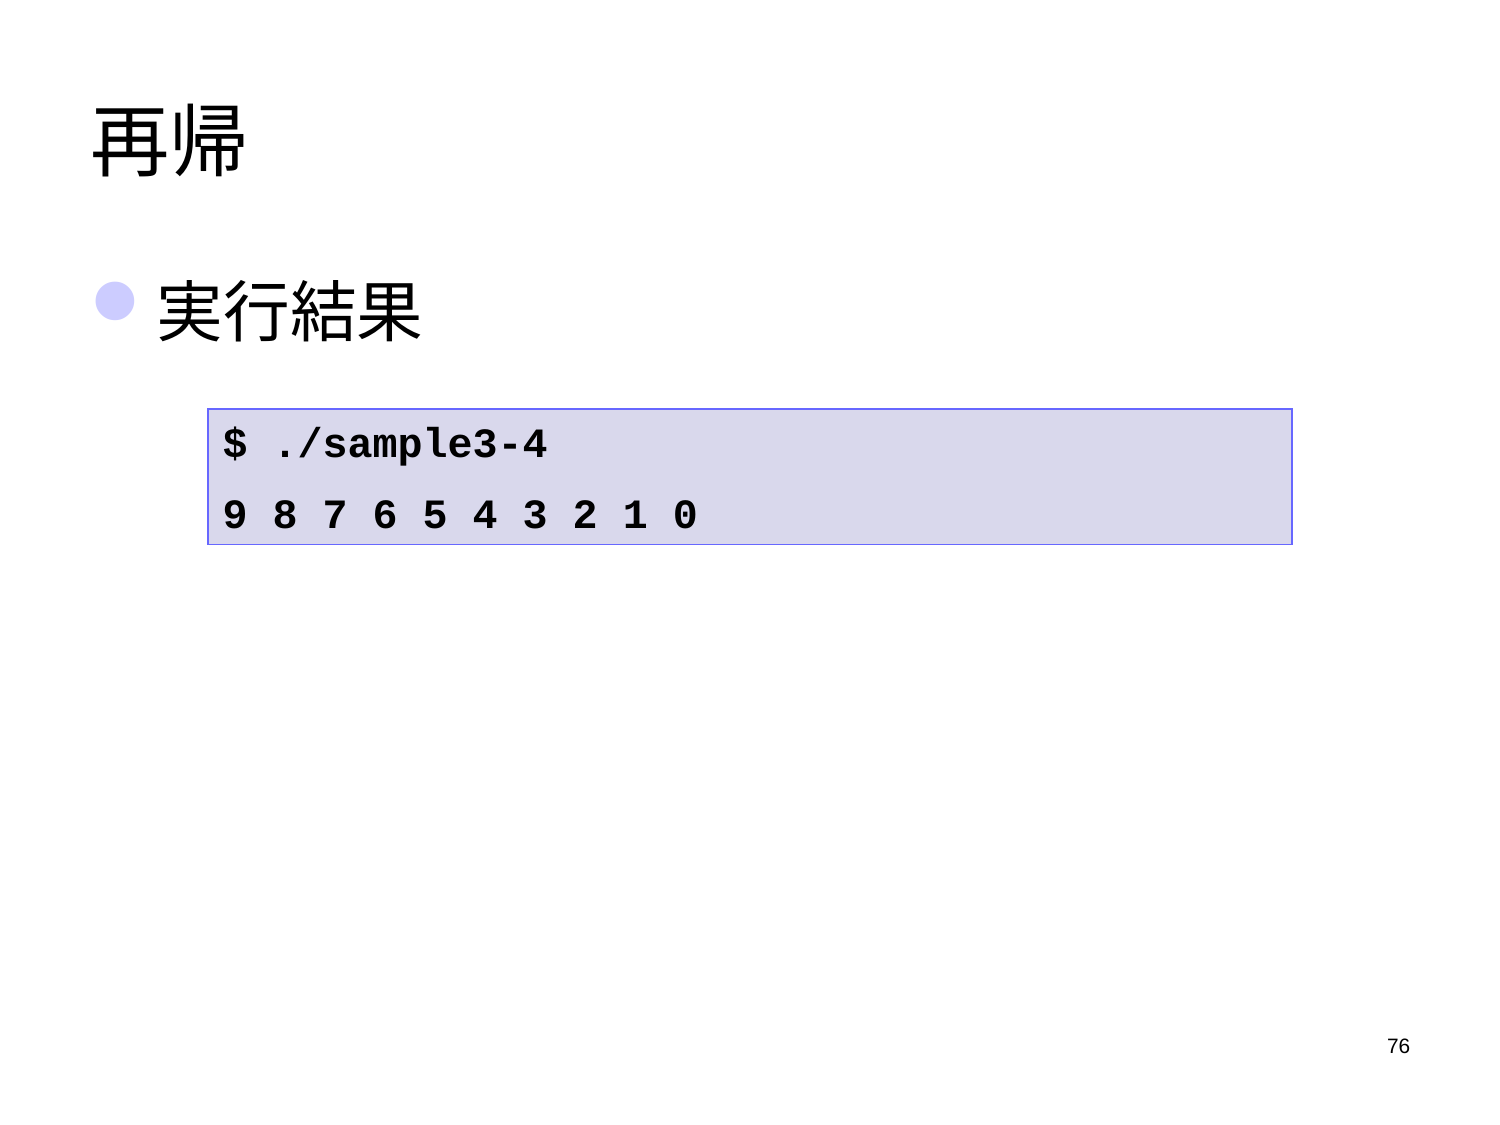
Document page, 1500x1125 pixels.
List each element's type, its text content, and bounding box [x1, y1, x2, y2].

title 再帰 [75, 45, 1425, 233]
list 実行結果 [75, 262, 1425, 1006]
text_box $ ./sample3-4 9 8 7 6 5 4 3 2 1 0 [207, 408, 1292, 545]
slide_number 76 [1074, 1024, 1426, 1101]
